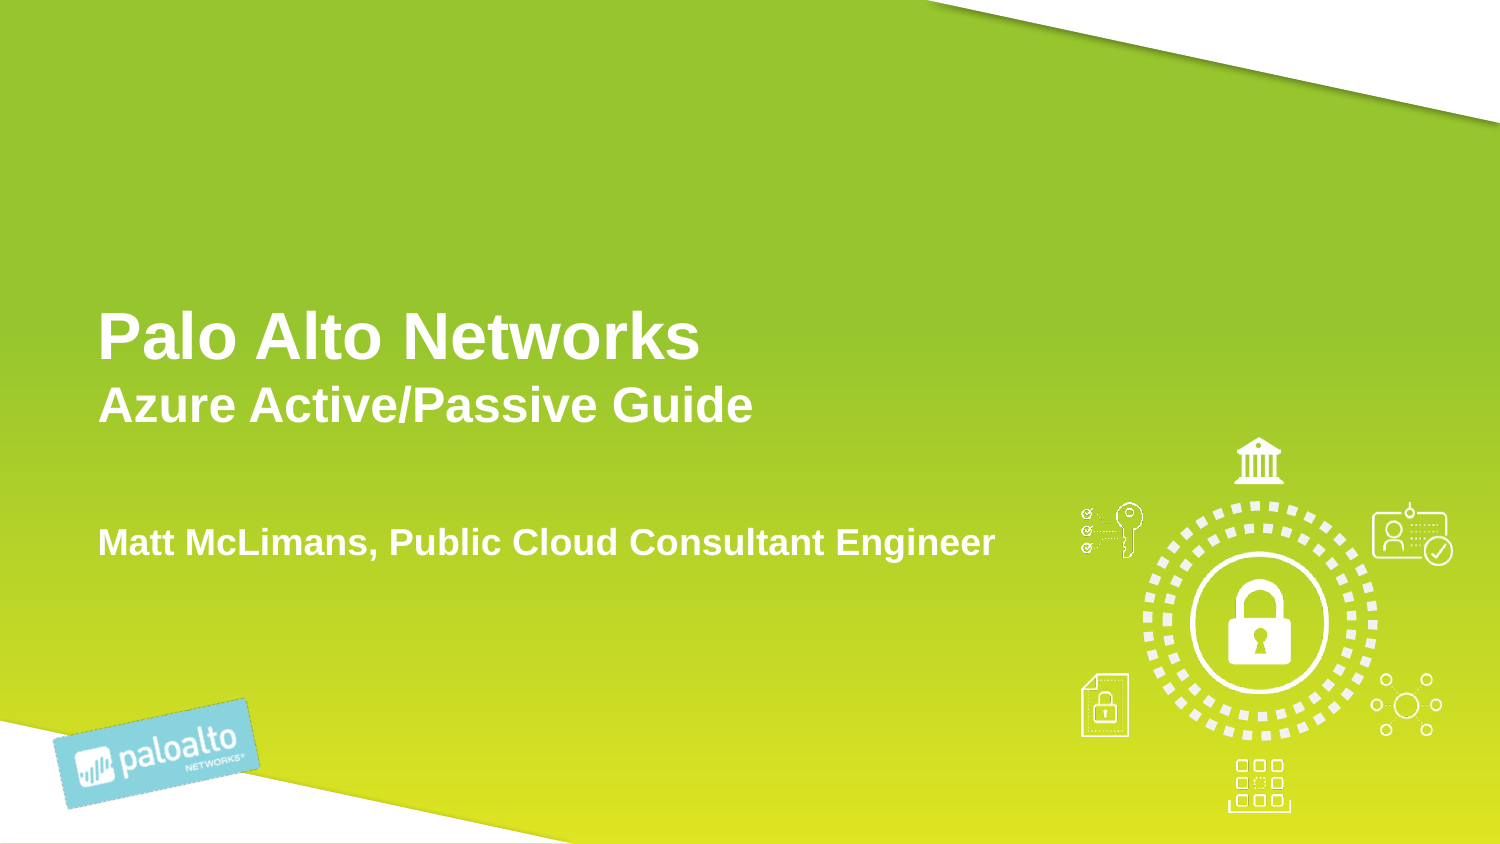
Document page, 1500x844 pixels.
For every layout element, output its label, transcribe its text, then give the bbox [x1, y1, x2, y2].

text_box Matt McLimans, Public Cloud Consultant Engineer [82, 510, 1049, 621]
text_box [1081, 428, 1453, 813]
picture [40, 661, 273, 844]
list Palo Alto Networks Azure Active/Passive Guide [82, 285, 1453, 395]
